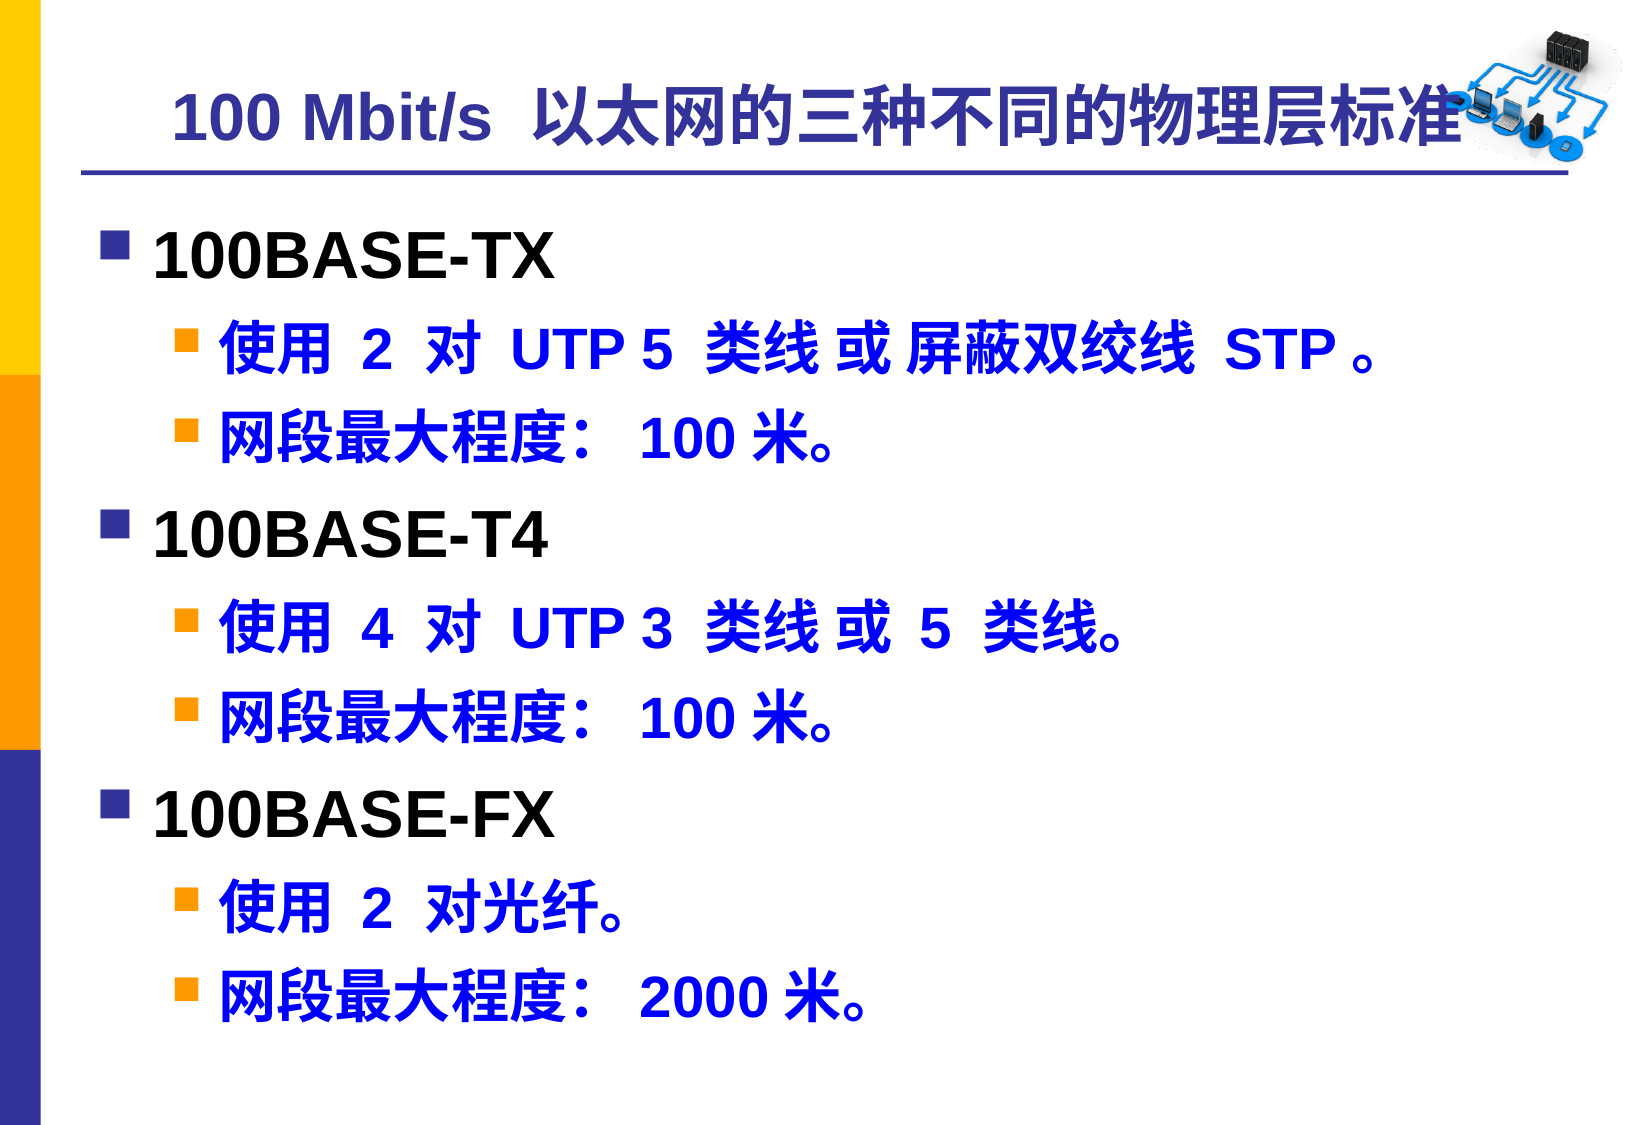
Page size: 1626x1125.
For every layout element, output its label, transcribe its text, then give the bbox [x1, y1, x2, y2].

picture [1438, 30, 1624, 165]
title 100 Mbit/s 以太网的三种不同的物理层标准 [81, 30, 1569, 161]
list 100BASE-TX 使用 2 对 UTP 5 类线 或 屏蔽双绞线 STP。 网段最大程度：100米。 100BASE-T4 使用 4 对 UTP 3 类线 或 5 类线。 网段最大程度：100米。 100BASE-FX 使用 2 对光纤。 网段最大程度：2000米。 [81, 196, 1569, 1006]
